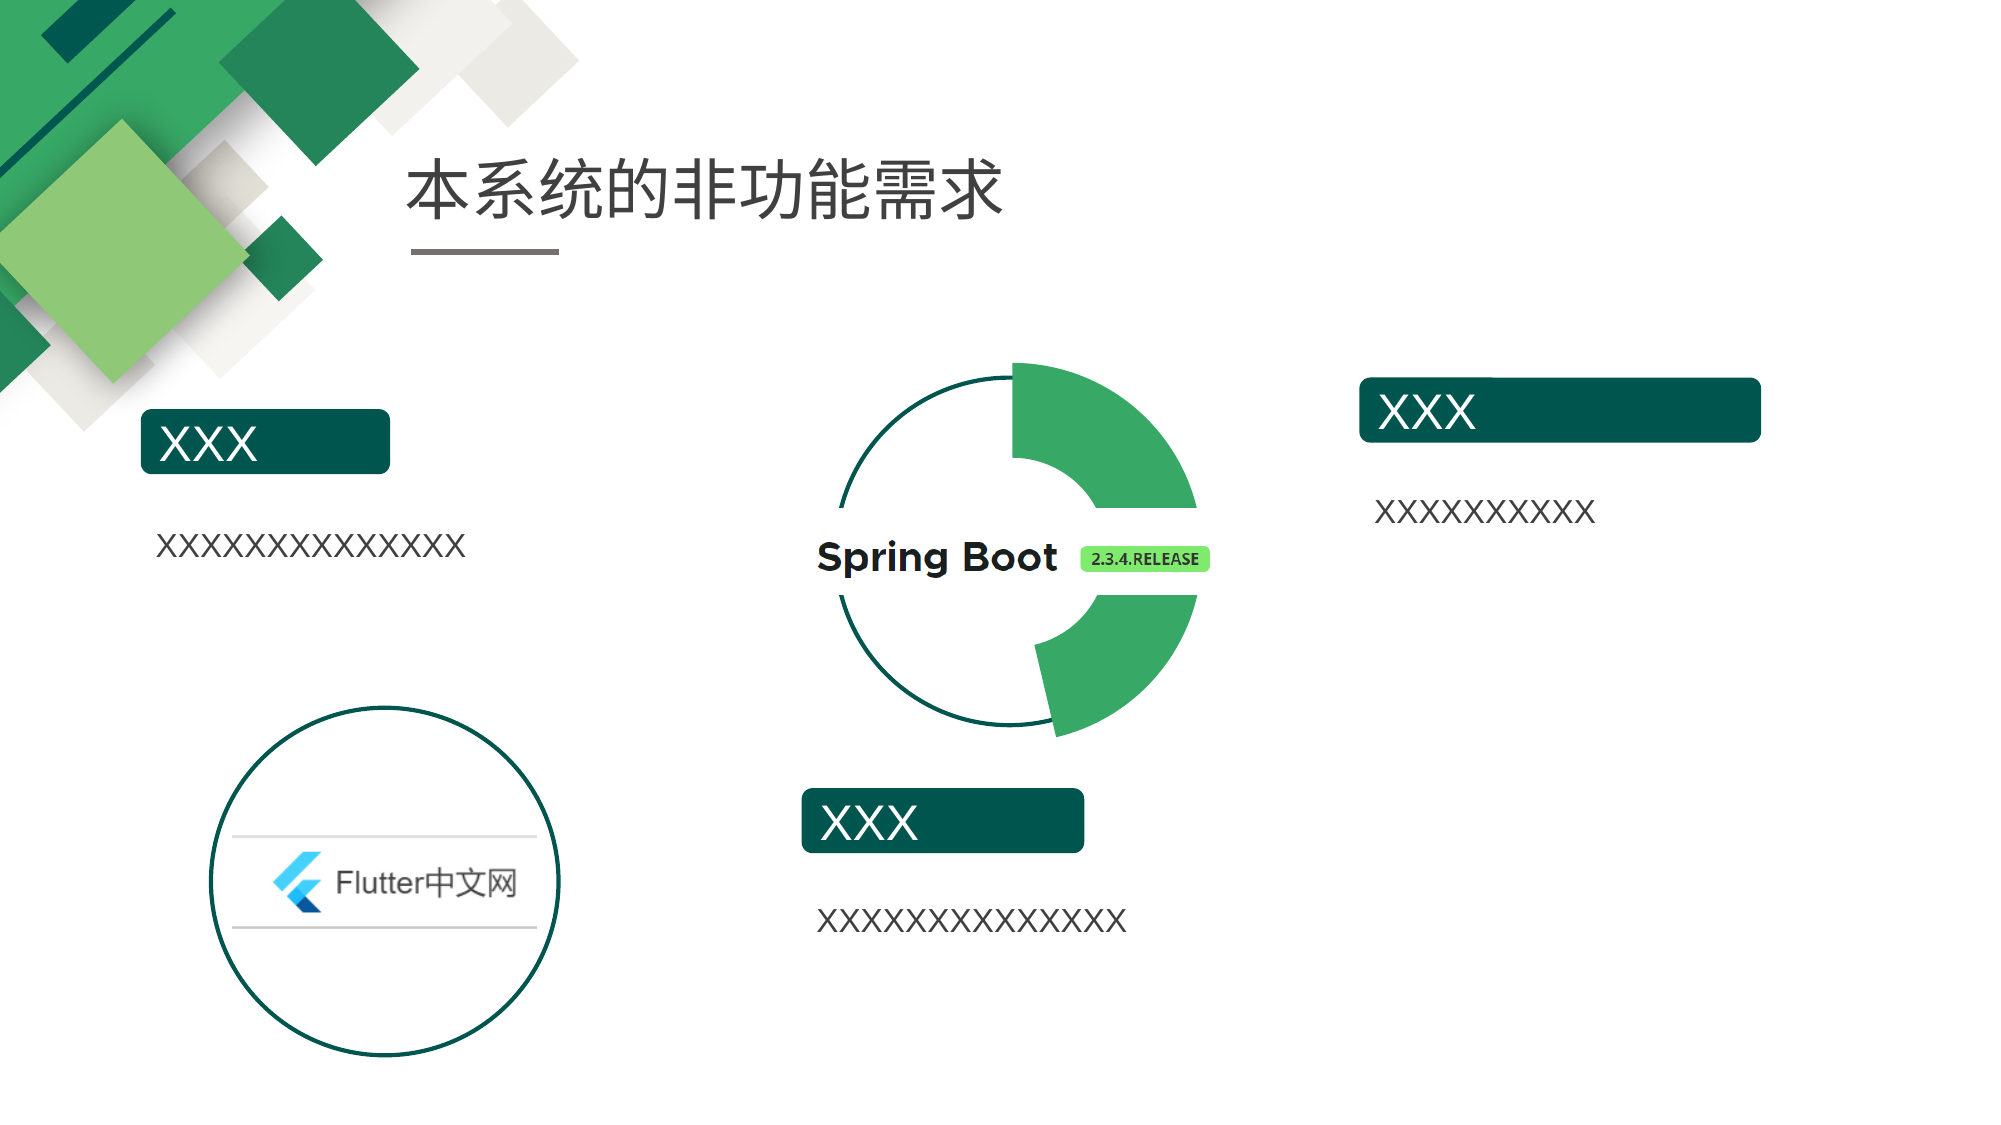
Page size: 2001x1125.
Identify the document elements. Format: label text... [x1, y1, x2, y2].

text_box 本系统的非功能需求 [389, 140, 1063, 235]
text_box XXXXXXXXXXXXXX [801, 872, 1747, 947]
text_box XXXXXXXXXXXXXX [140, 497, 644, 572]
chart [644, 251, 1454, 913]
text_box XXX [1454, 376, 1763, 444]
picture [232, 833, 537, 930]
text_box XXXXXXXXXX [1454, 463, 1980, 538]
picture [807, 508, 1239, 595]
text_box [209, 706, 560, 1057]
text_box XXX [139, 408, 392, 476]
